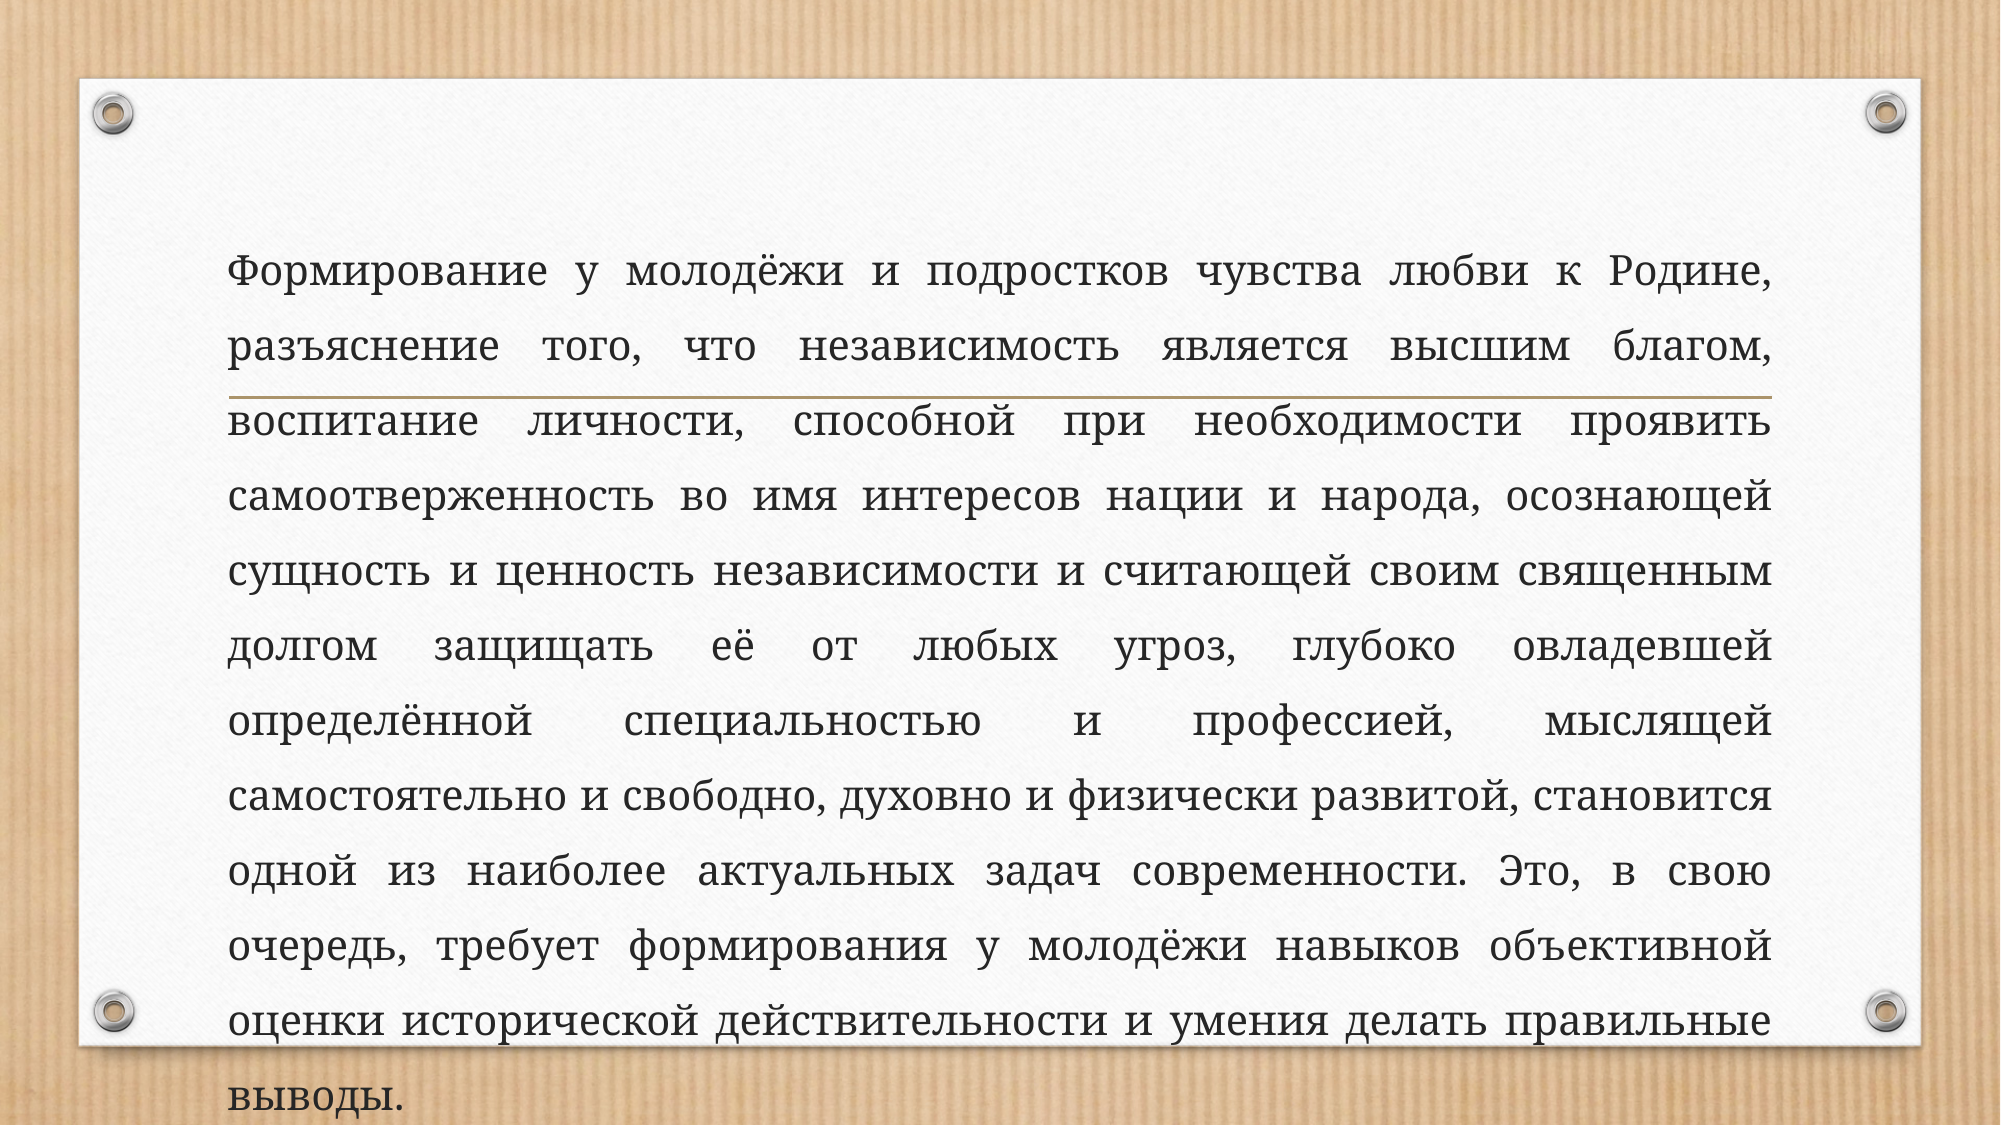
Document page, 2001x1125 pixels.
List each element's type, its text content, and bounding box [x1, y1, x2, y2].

picture [0, 0, 2001, 1125]
list Формирование у молодёжи и подростков чувства любви к Родине, разъяснение того, что независимость является высшим благом, воспитание личности, способной при необходимости проявить самоотверженность во имя интересов нации и народа, осознающей сущность и ценность независимости и считающей своим священным долгом защищать её от любых угроз, глубоко овладевшей определённой специальностью и профессией, мыслящей самостоятельно и свободно, духовно и физически развитой, становится одной из наиболее актуальных задач современности. Это, в свою очередь, требует формирования у молодёжи навыков объективной оценки исторической действительности и умения делать правильные выводы. [212, 210, 1788, 1027]
